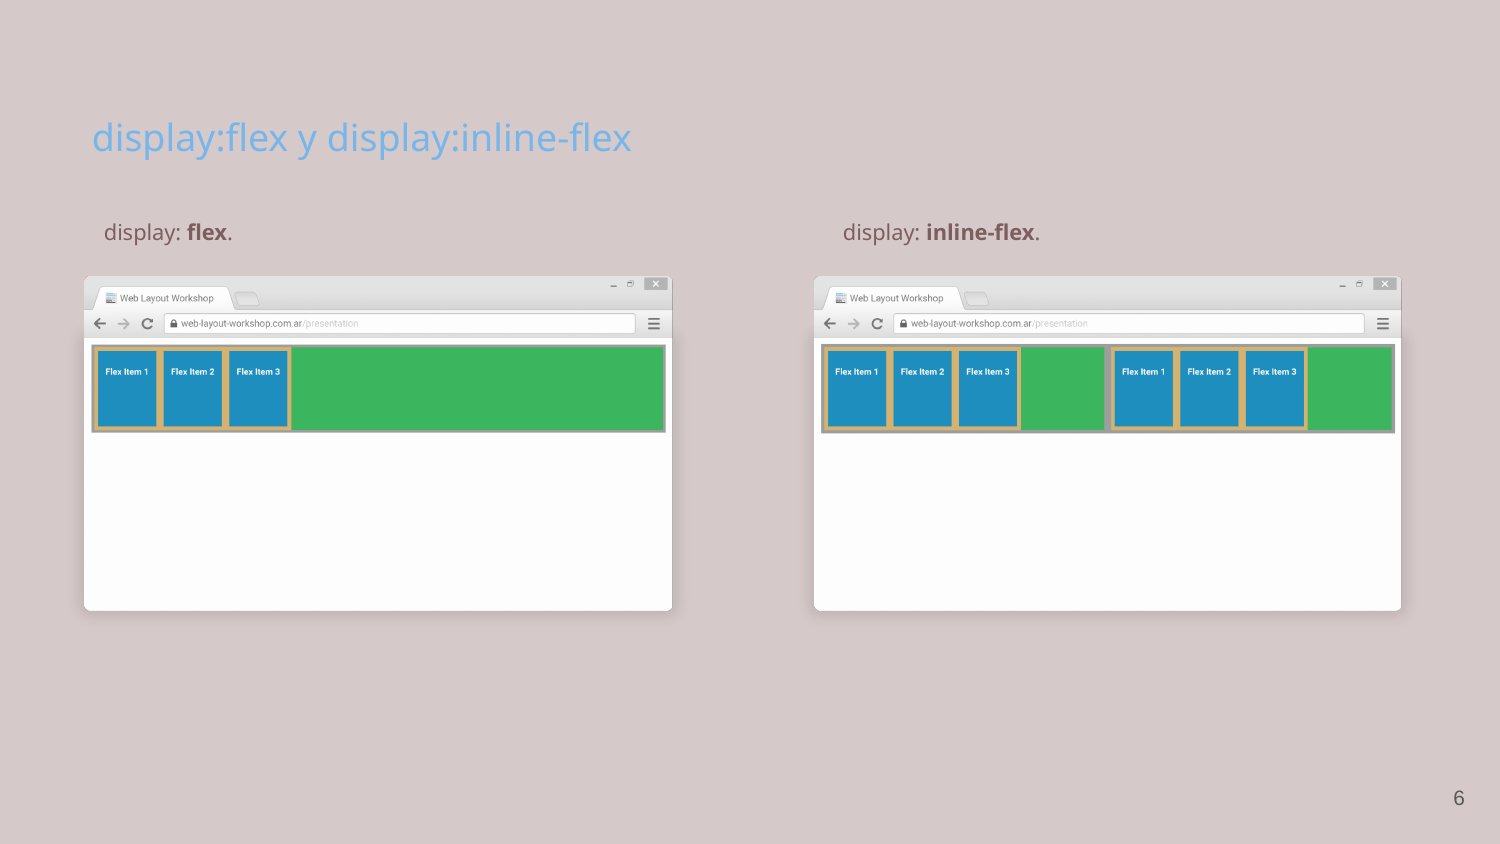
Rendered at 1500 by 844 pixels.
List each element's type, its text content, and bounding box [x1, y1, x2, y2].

picture [54, 261, 704, 640]
slide_number ‹#› [1389, 764, 1480, 830]
text_box display: flex. [88, 204, 651, 258]
text_box display: inline-flex. [827, 204, 1390, 258]
text_box display:flex y display:inline-flex [76, 98, 1090, 174]
picture [784, 261, 1434, 640]
